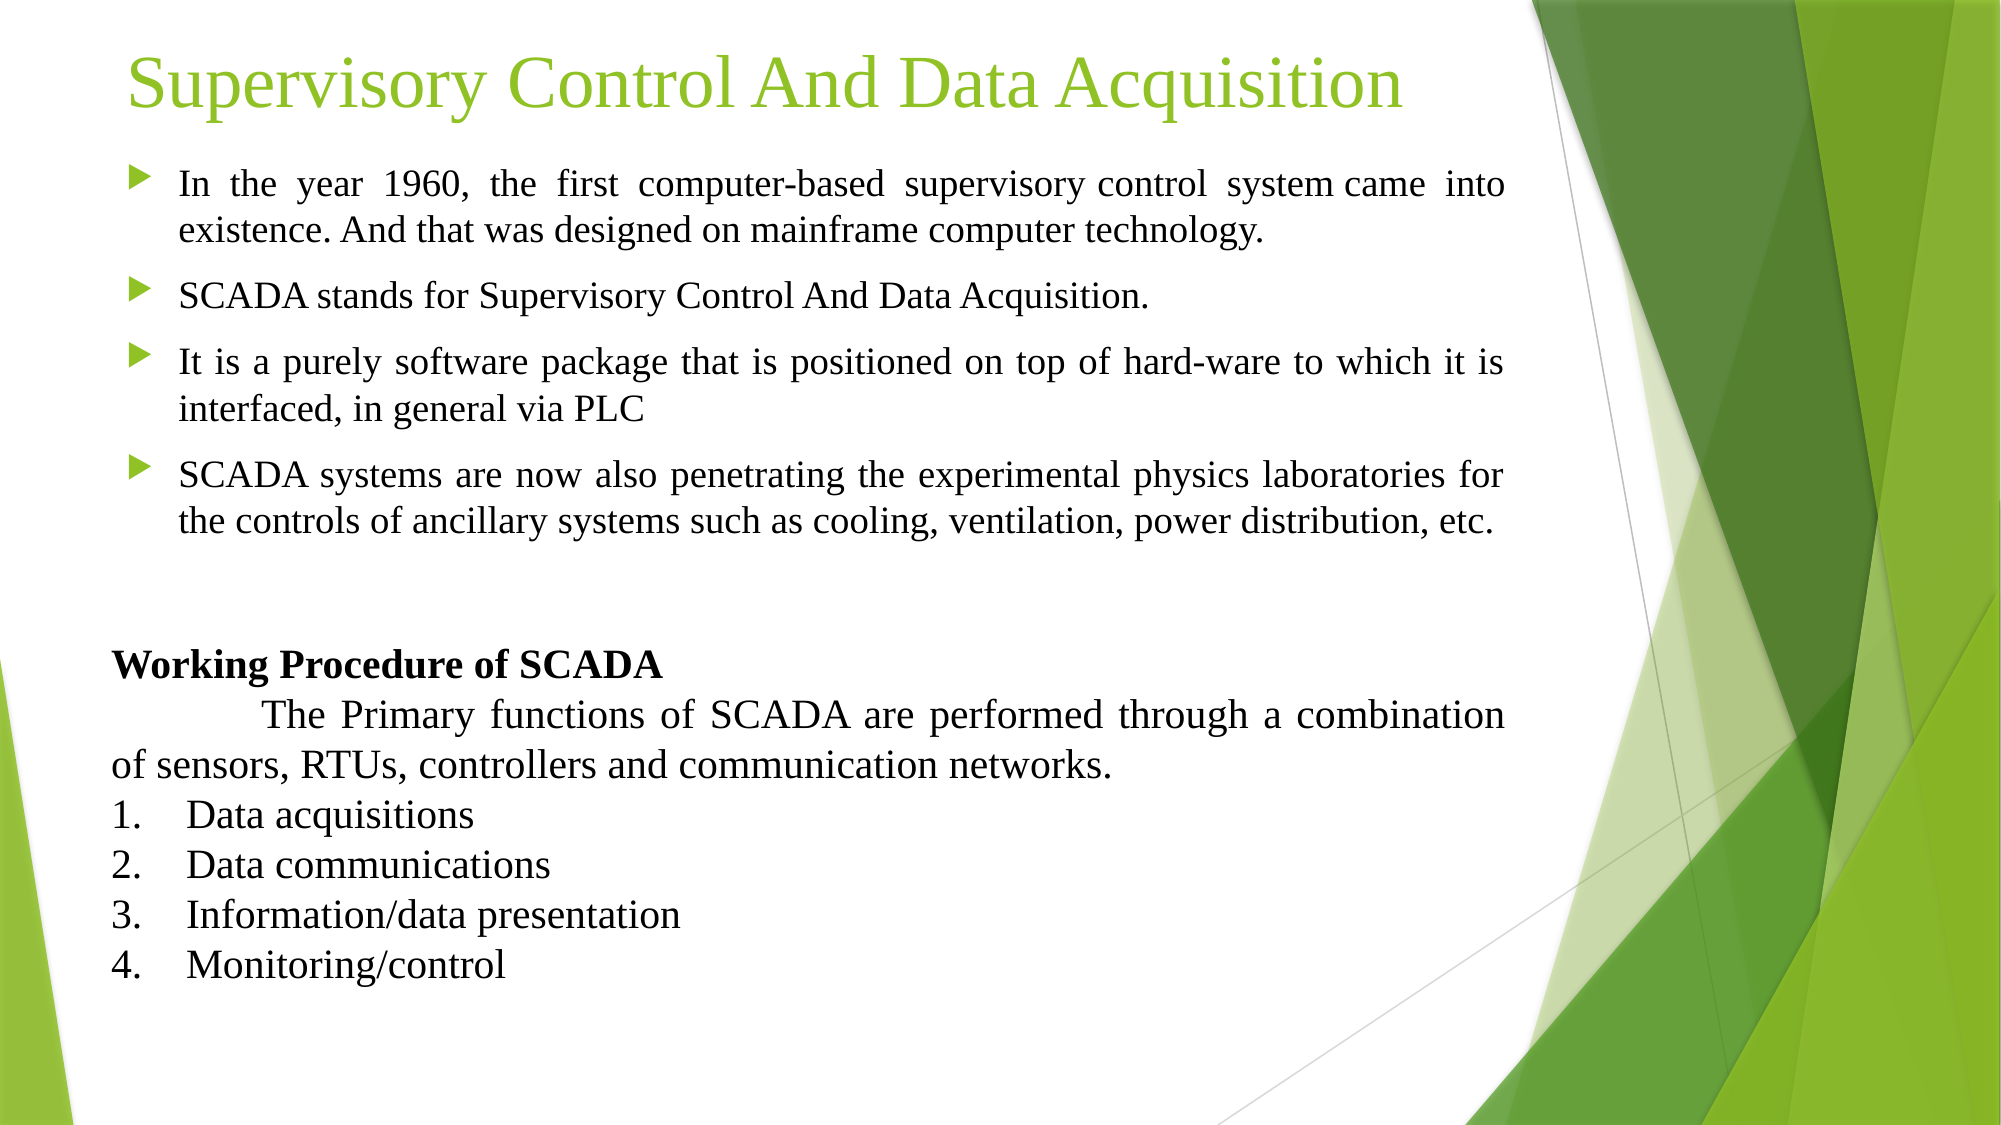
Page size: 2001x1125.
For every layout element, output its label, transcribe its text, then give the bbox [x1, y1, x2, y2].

title Supervisory Control And Data Acquisition [111, 24, 1563, 138]
list In the year 1960, the first computer-based supervisory control system came into existence. And that was designed on mainframe computer technology. SCADA stands for Supervisory Control And Data Acquisition. It is a purely software package that is positioned on top of hard-ware to which it is interfaced, in general via PLC SCADA systems are now also penetrating the experimental physics laboratories for the controls of ancillary systems such as cooling, ventilation, power distribution, etc. [111, 149, 1522, 590]
text_box Working Procedure of SCADA The Primary functions of SCADA are performed through a combination of sensors, RTUs, controllers and communication networks. Data acquisitions Data communications Information/data presentation Monitoring/control [96, 604, 1522, 1090]
